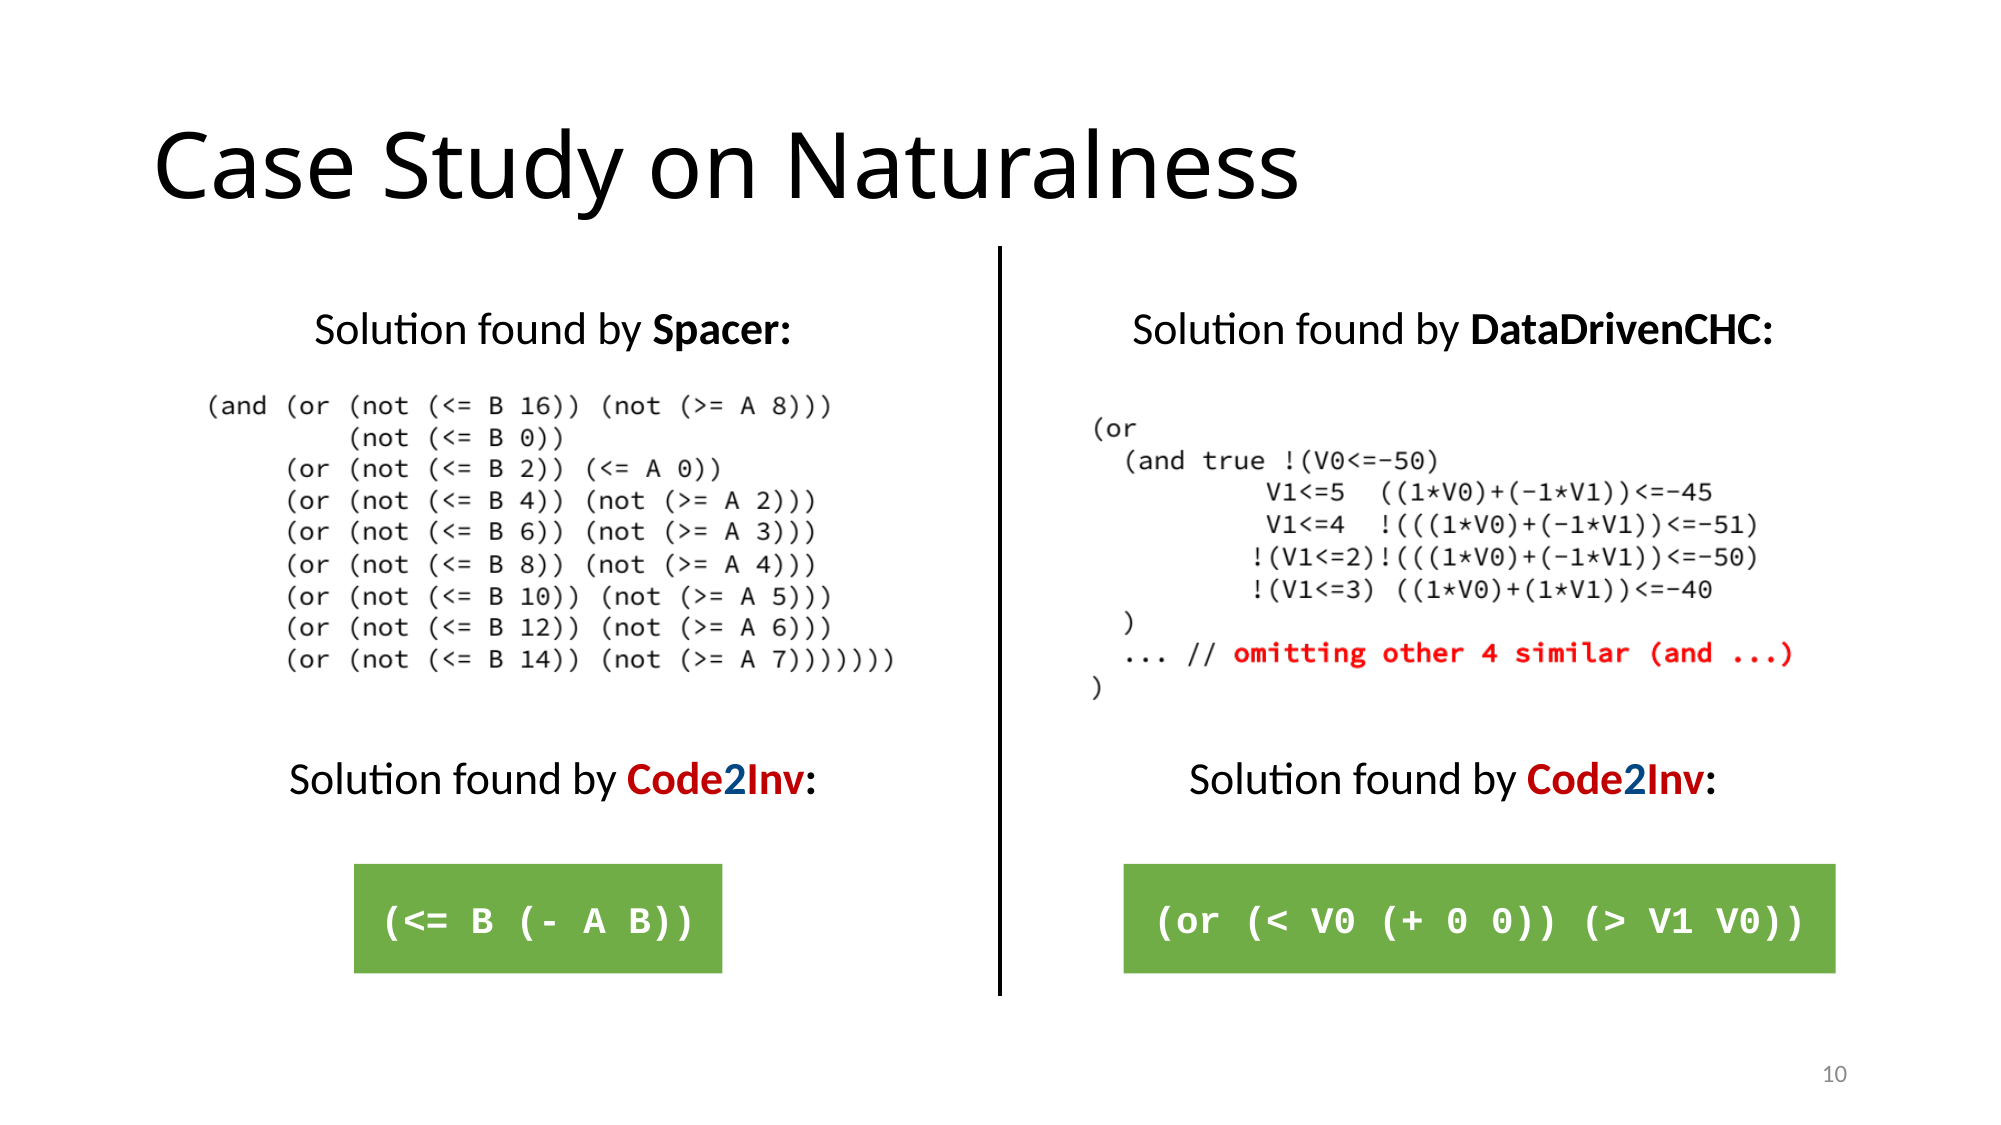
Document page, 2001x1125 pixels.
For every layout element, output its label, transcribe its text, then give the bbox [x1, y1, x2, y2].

picture [188, 380, 921, 692]
text_box Solution found by Spacer: [270, 290, 836, 361]
text_box Solution found by DataDrivenCHC: [1117, 290, 1790, 361]
text_box (<= B (- A B)) [353, 863, 723, 974]
title Case Study on Naturalness [137, 59, 1863, 278]
text_box (or (< V0 (+ 0 0)) (> V1 V0)) [1123, 863, 1837, 974]
text_box Solution found by Code2Inv: [1112, 740, 1794, 811]
slide_number 10 [1412, 1042, 1863, 1103]
picture [1073, 402, 1836, 717]
text_box Solution found by Code2Inv: [270, 740, 836, 811]
